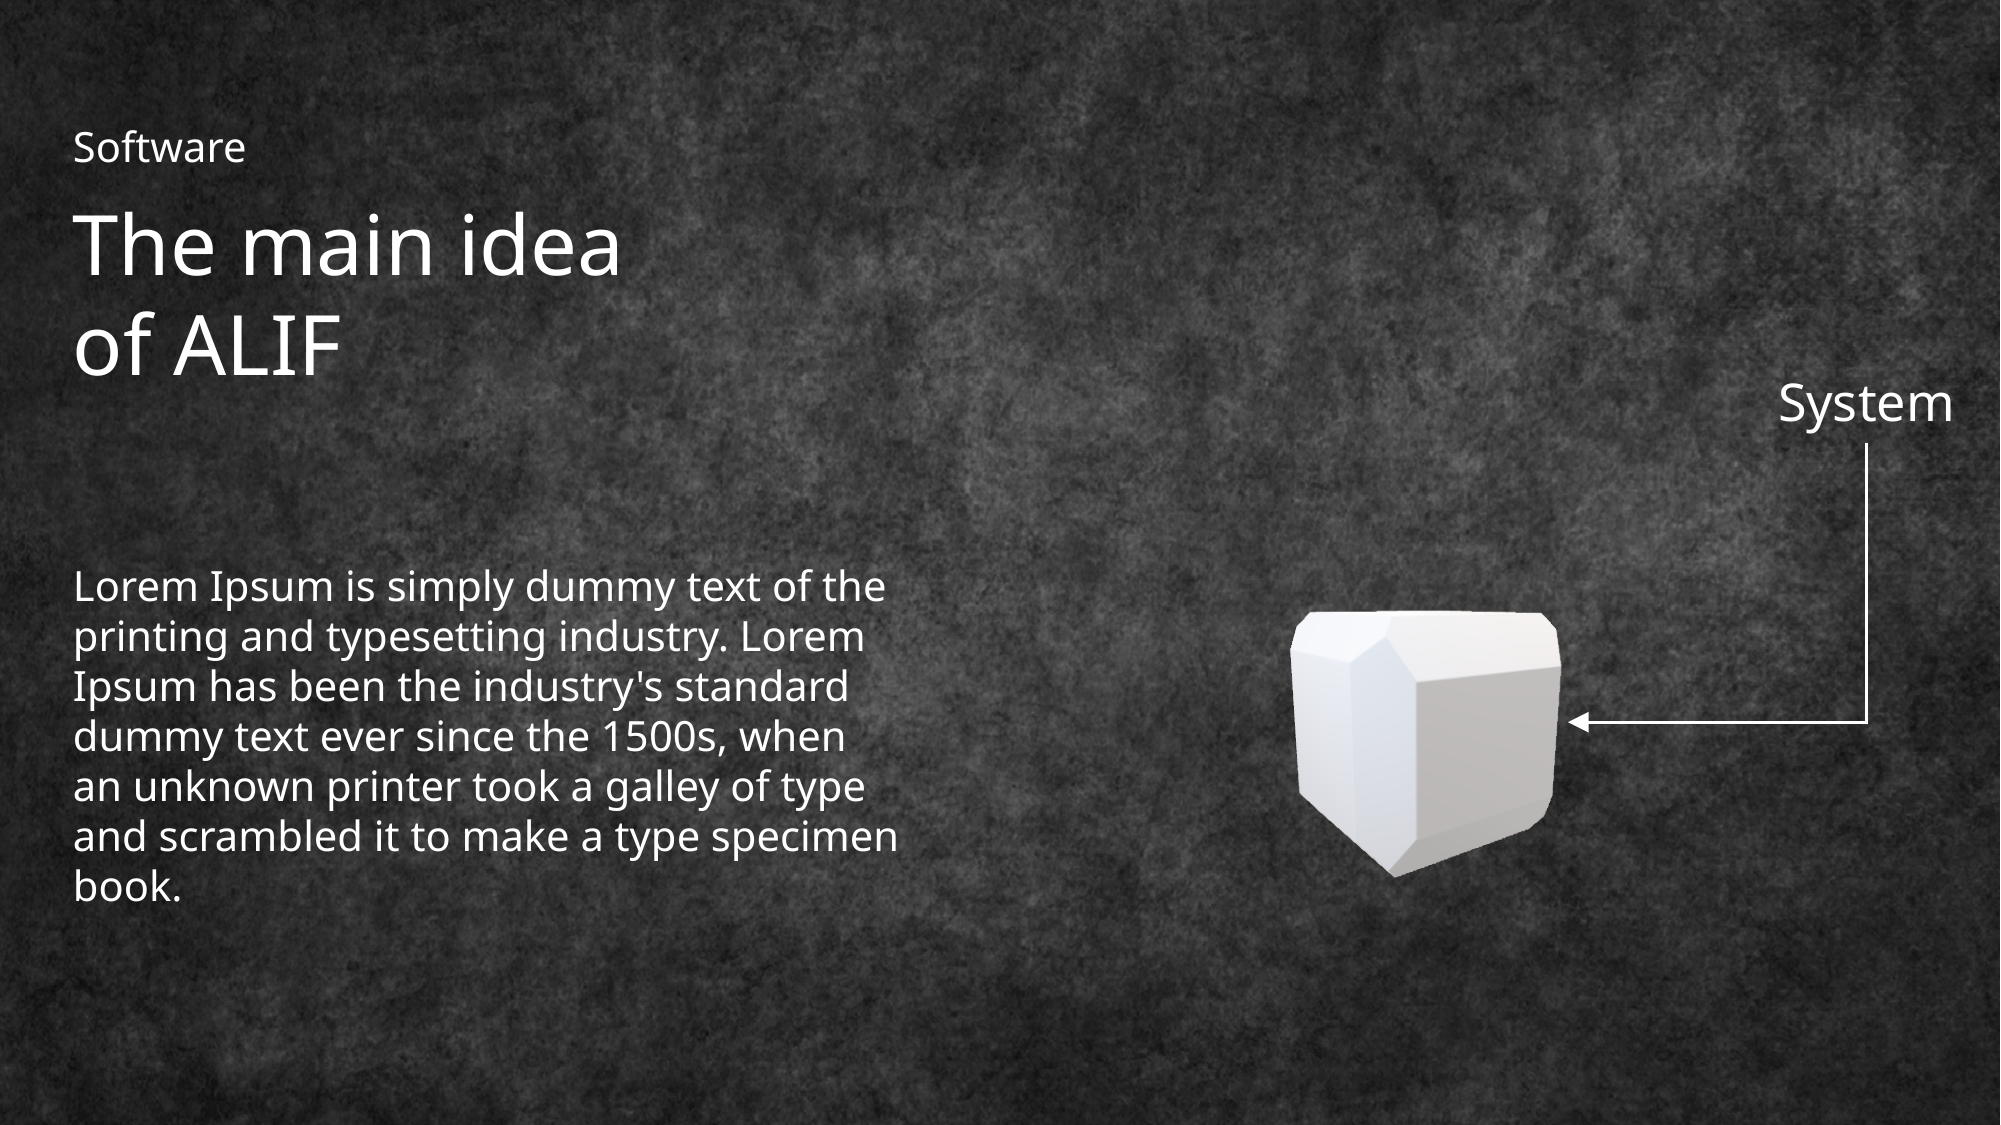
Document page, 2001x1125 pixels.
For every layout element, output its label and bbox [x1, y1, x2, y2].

picture [0, 0, 2000, 1125]
text_box [1575, 431, 1856, 734]
